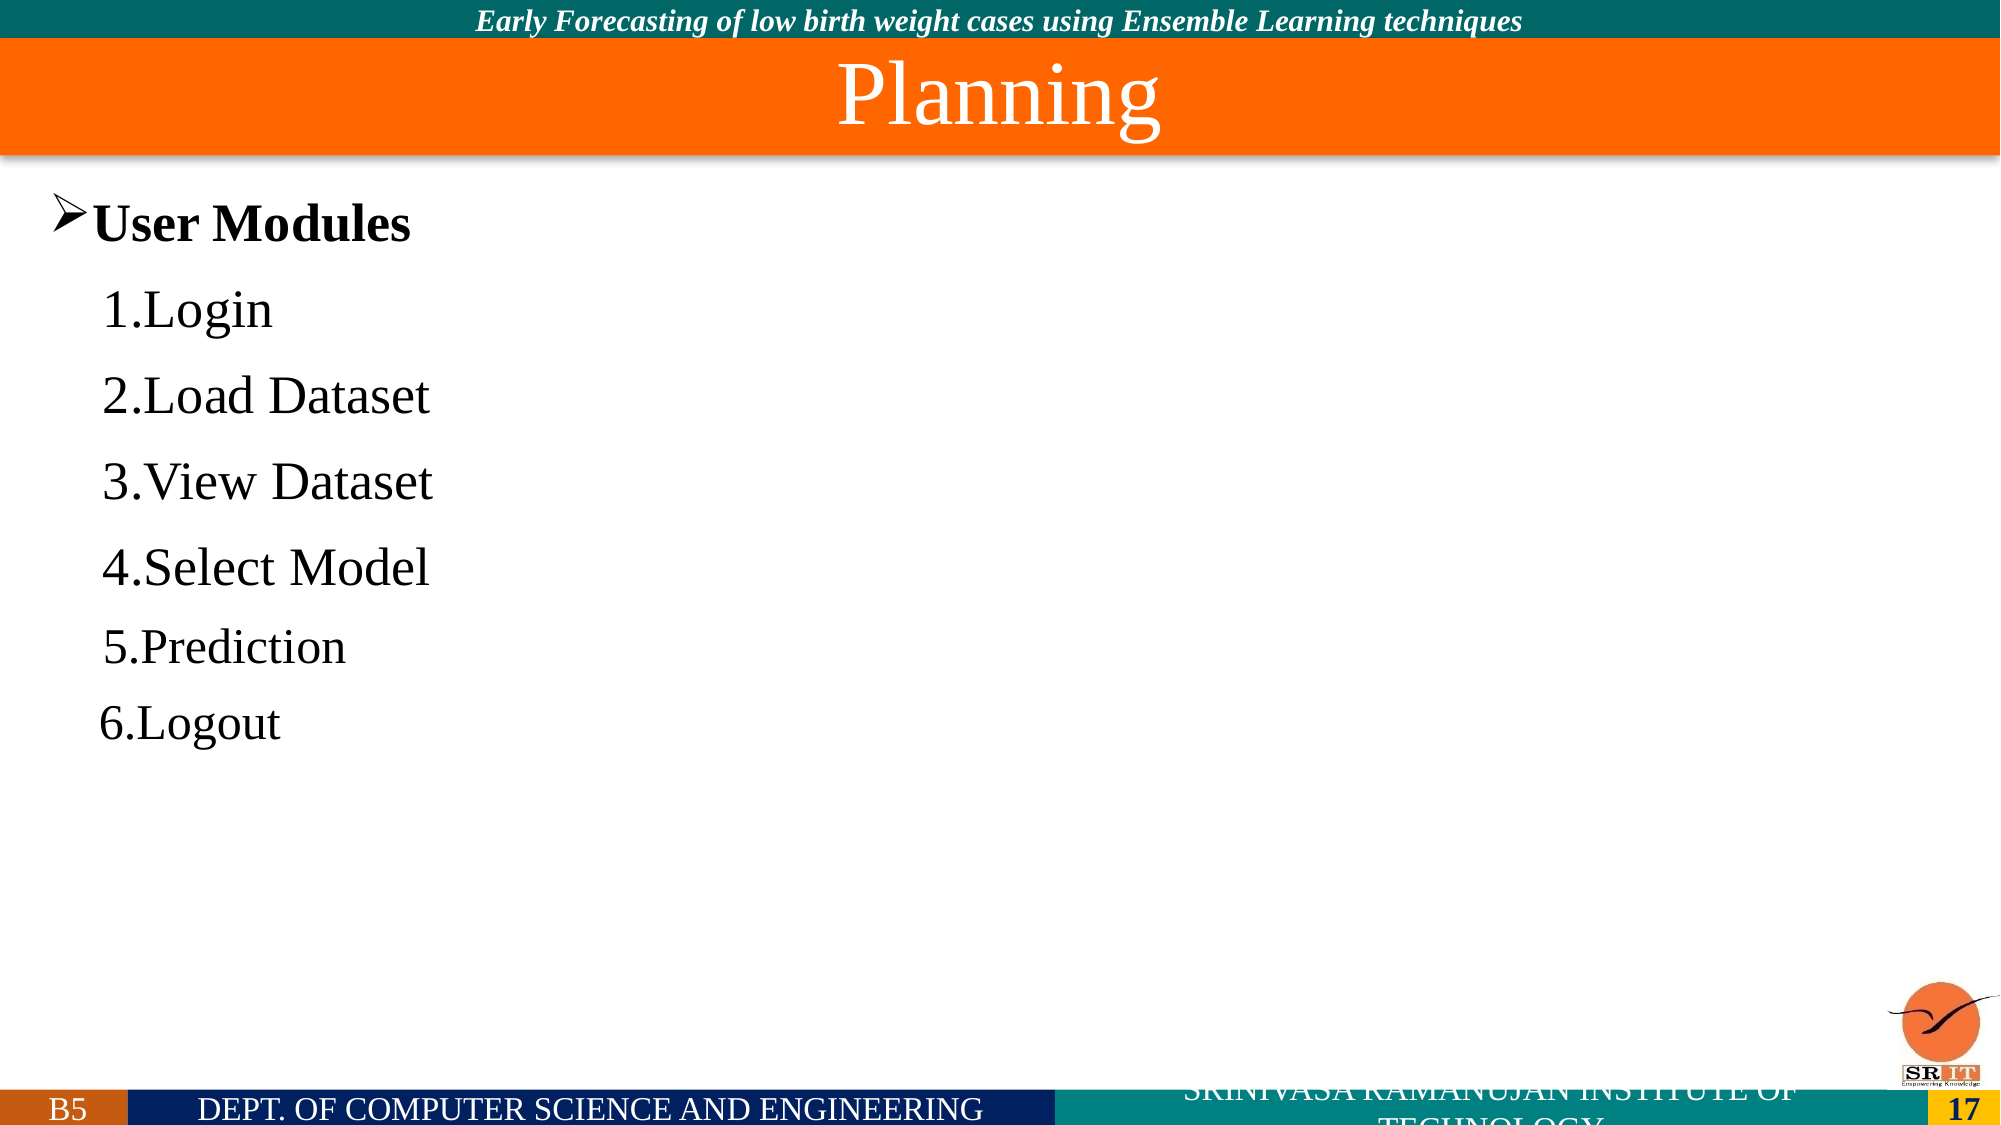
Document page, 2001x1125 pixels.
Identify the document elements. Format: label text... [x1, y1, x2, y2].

list User Modules 1.Login 2.Load Dataset 3.View Dataset 4.Select Model 5.Prediction 6.Logout [33, 179, 1967, 1065]
picture [1887, 977, 2000, 1090]
title Planning [0, 38, 2000, 156]
